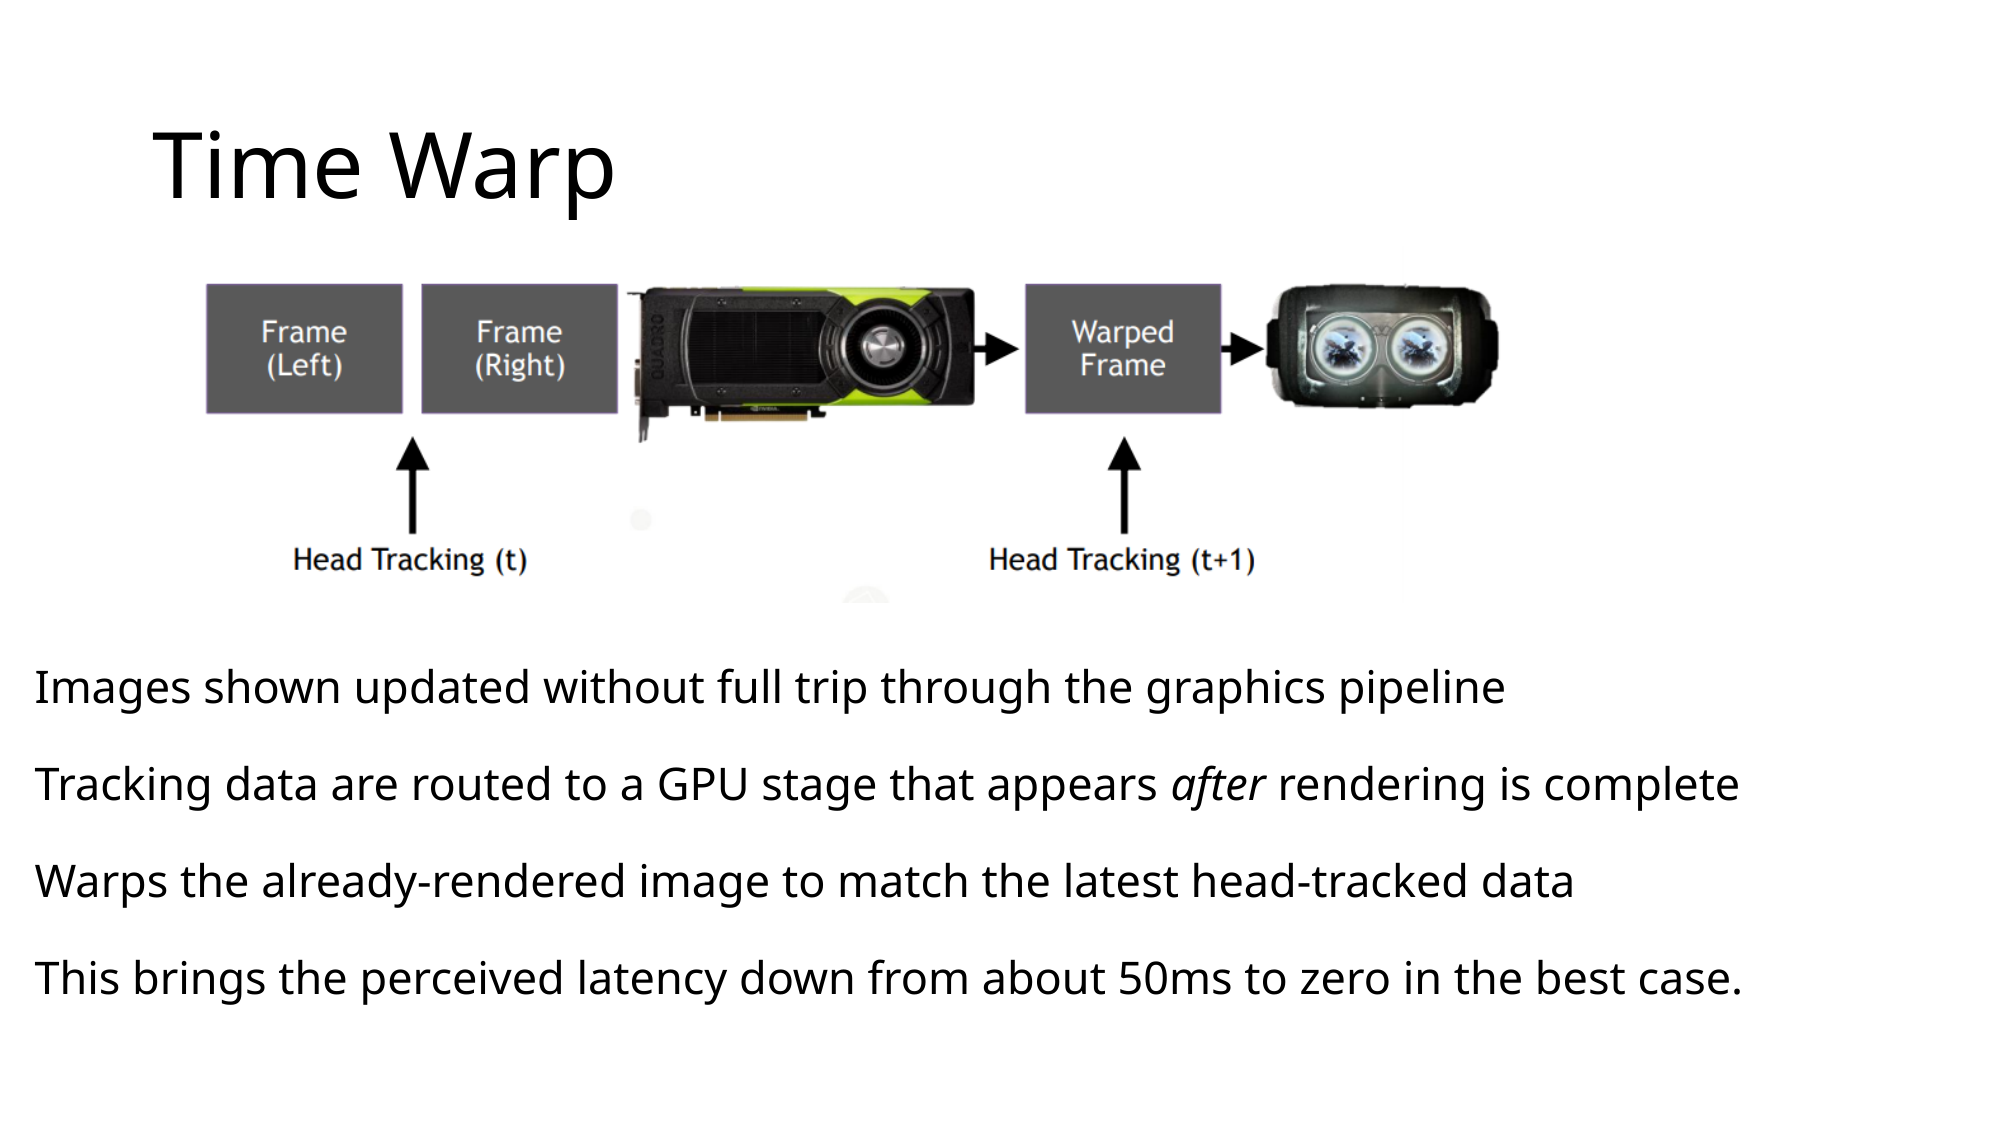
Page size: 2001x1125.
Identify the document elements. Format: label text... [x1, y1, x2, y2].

picture [178, 246, 1532, 603]
list Images shown updated without full trip through the graphics pipeline Tracking data are routed to a GPU stage that appears after rendering is complete Warps the already-rendered image to match the latest head-tracked data This brings the perceived latency down from about 50ms to zero in the best case. [19, 657, 1958, 1014]
title Time Warp [137, 59, 1863, 278]
